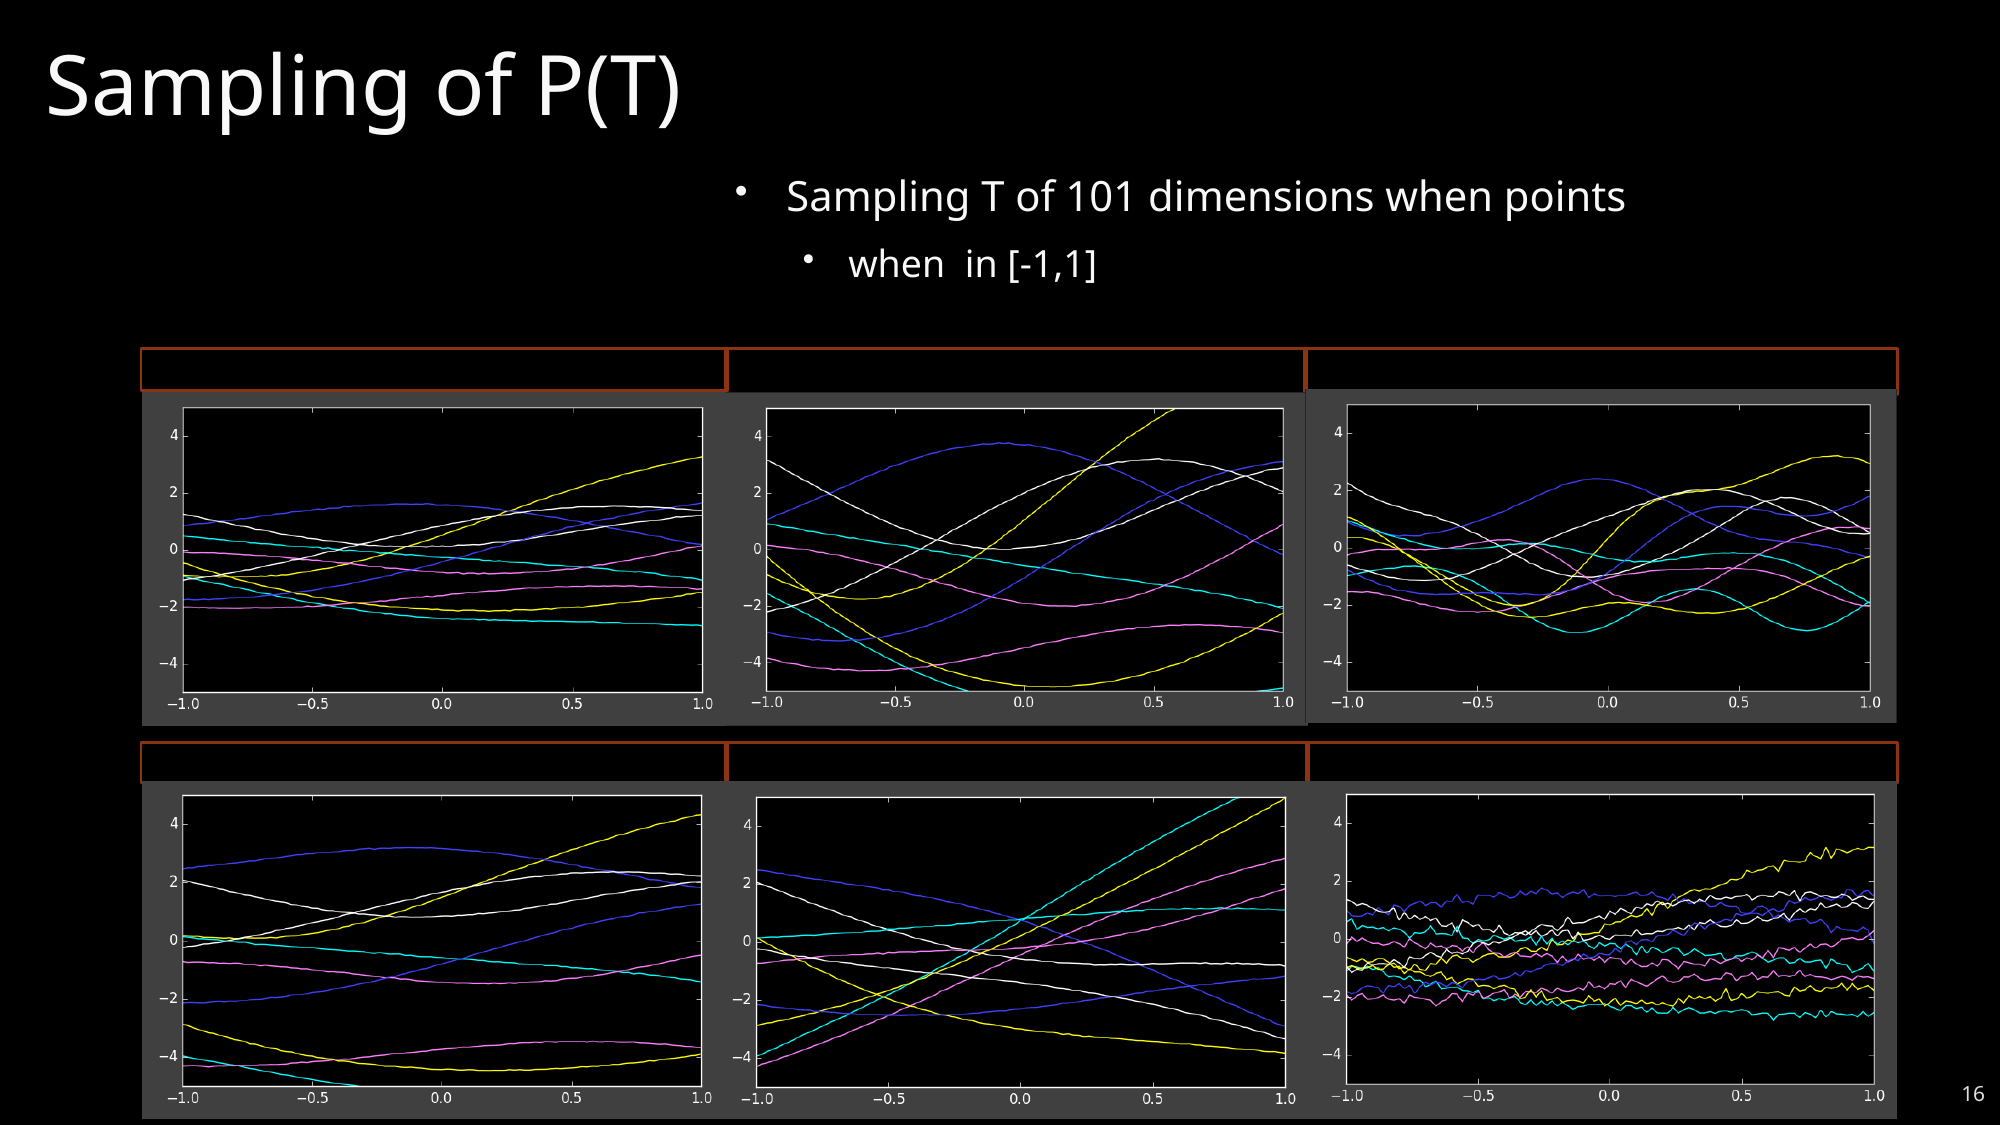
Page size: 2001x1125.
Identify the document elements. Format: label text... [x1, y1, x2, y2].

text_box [141, 349, 1897, 727]
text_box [141, 743, 1897, 1119]
title Sampling of P(T) [1, 2, 726, 162]
slide_number 16 [1905, 1065, 2000, 1125]
